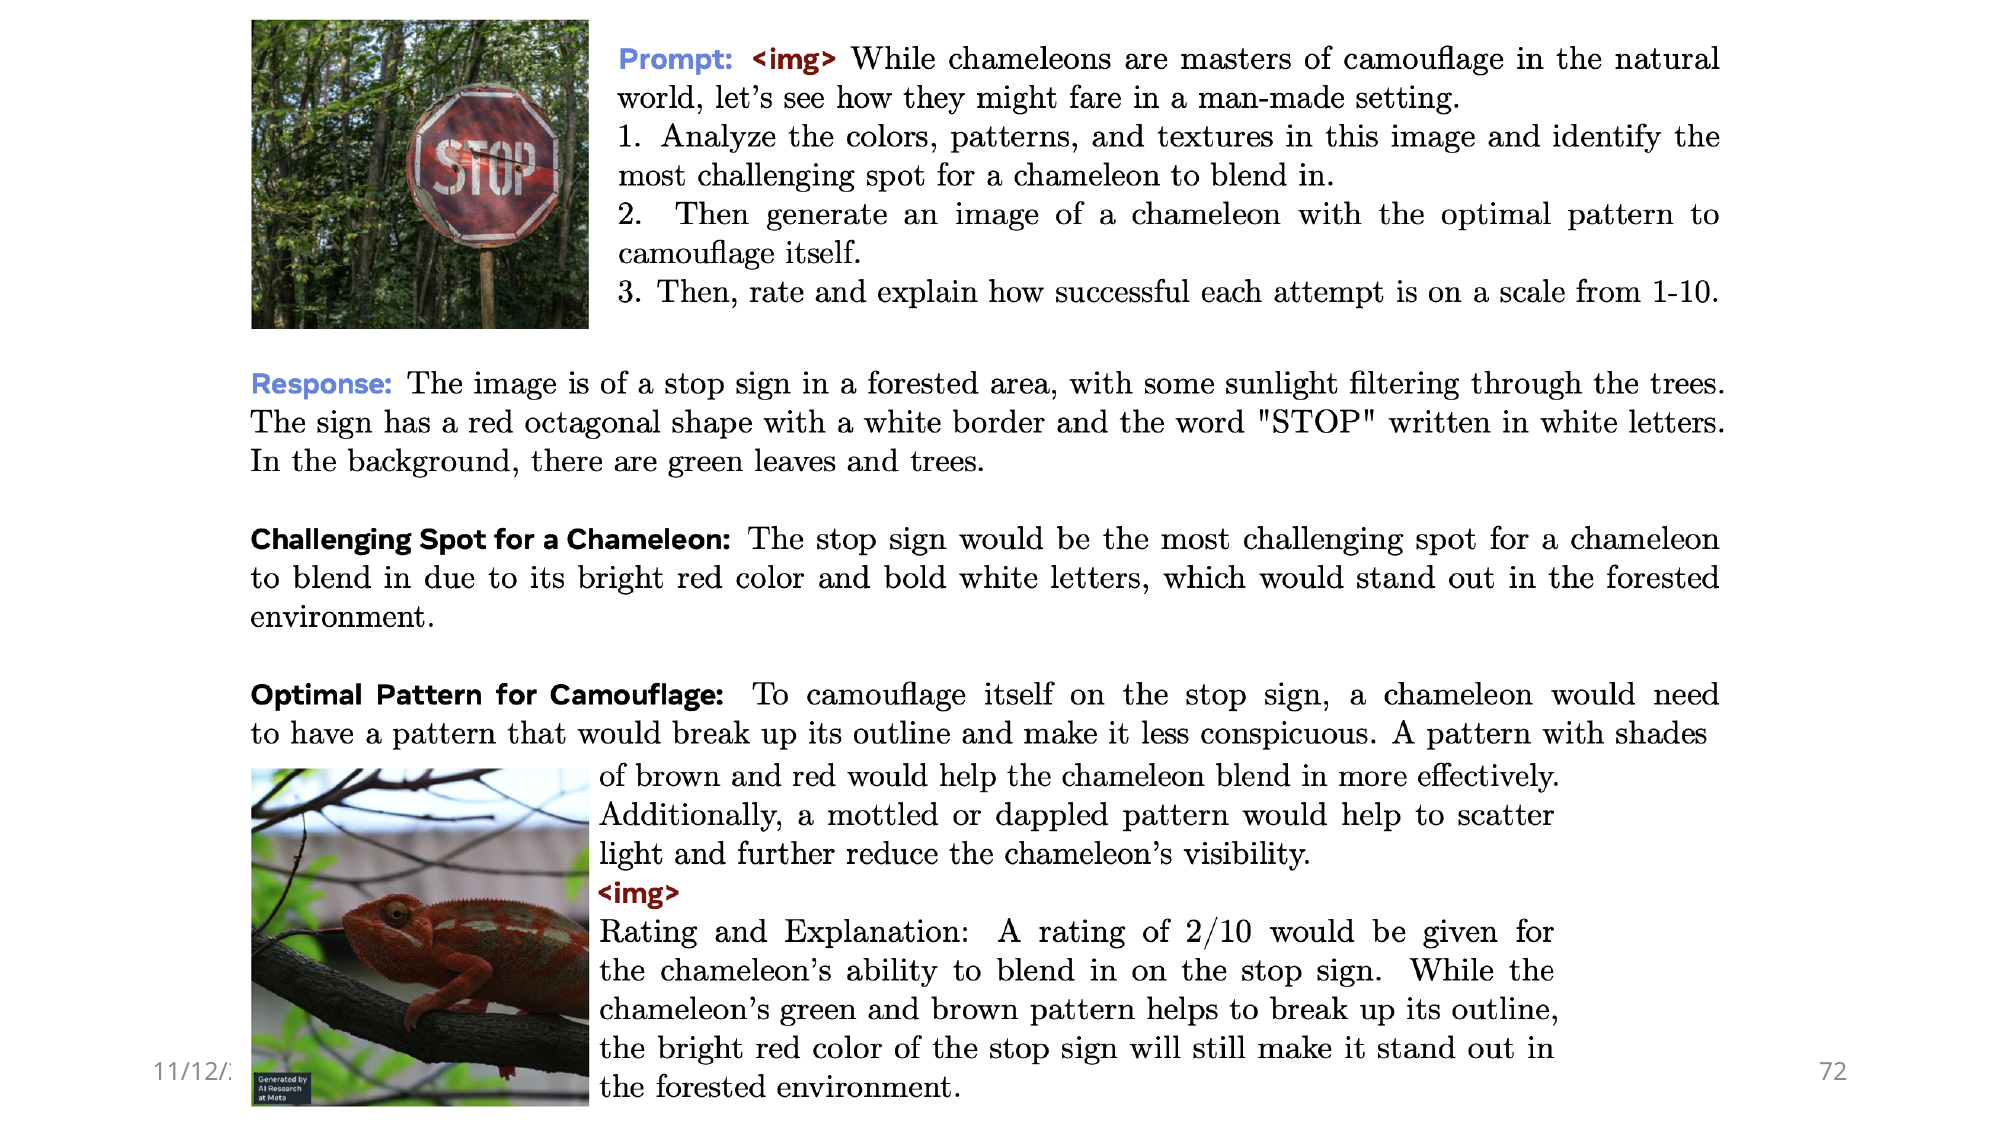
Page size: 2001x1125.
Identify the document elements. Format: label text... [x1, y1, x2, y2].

picture [231, 0, 1727, 1112]
slide_number 2024. 7. 10. [137, 1042, 231, 1103]
slide_number 72 [1727, 1042, 1863, 1103]
